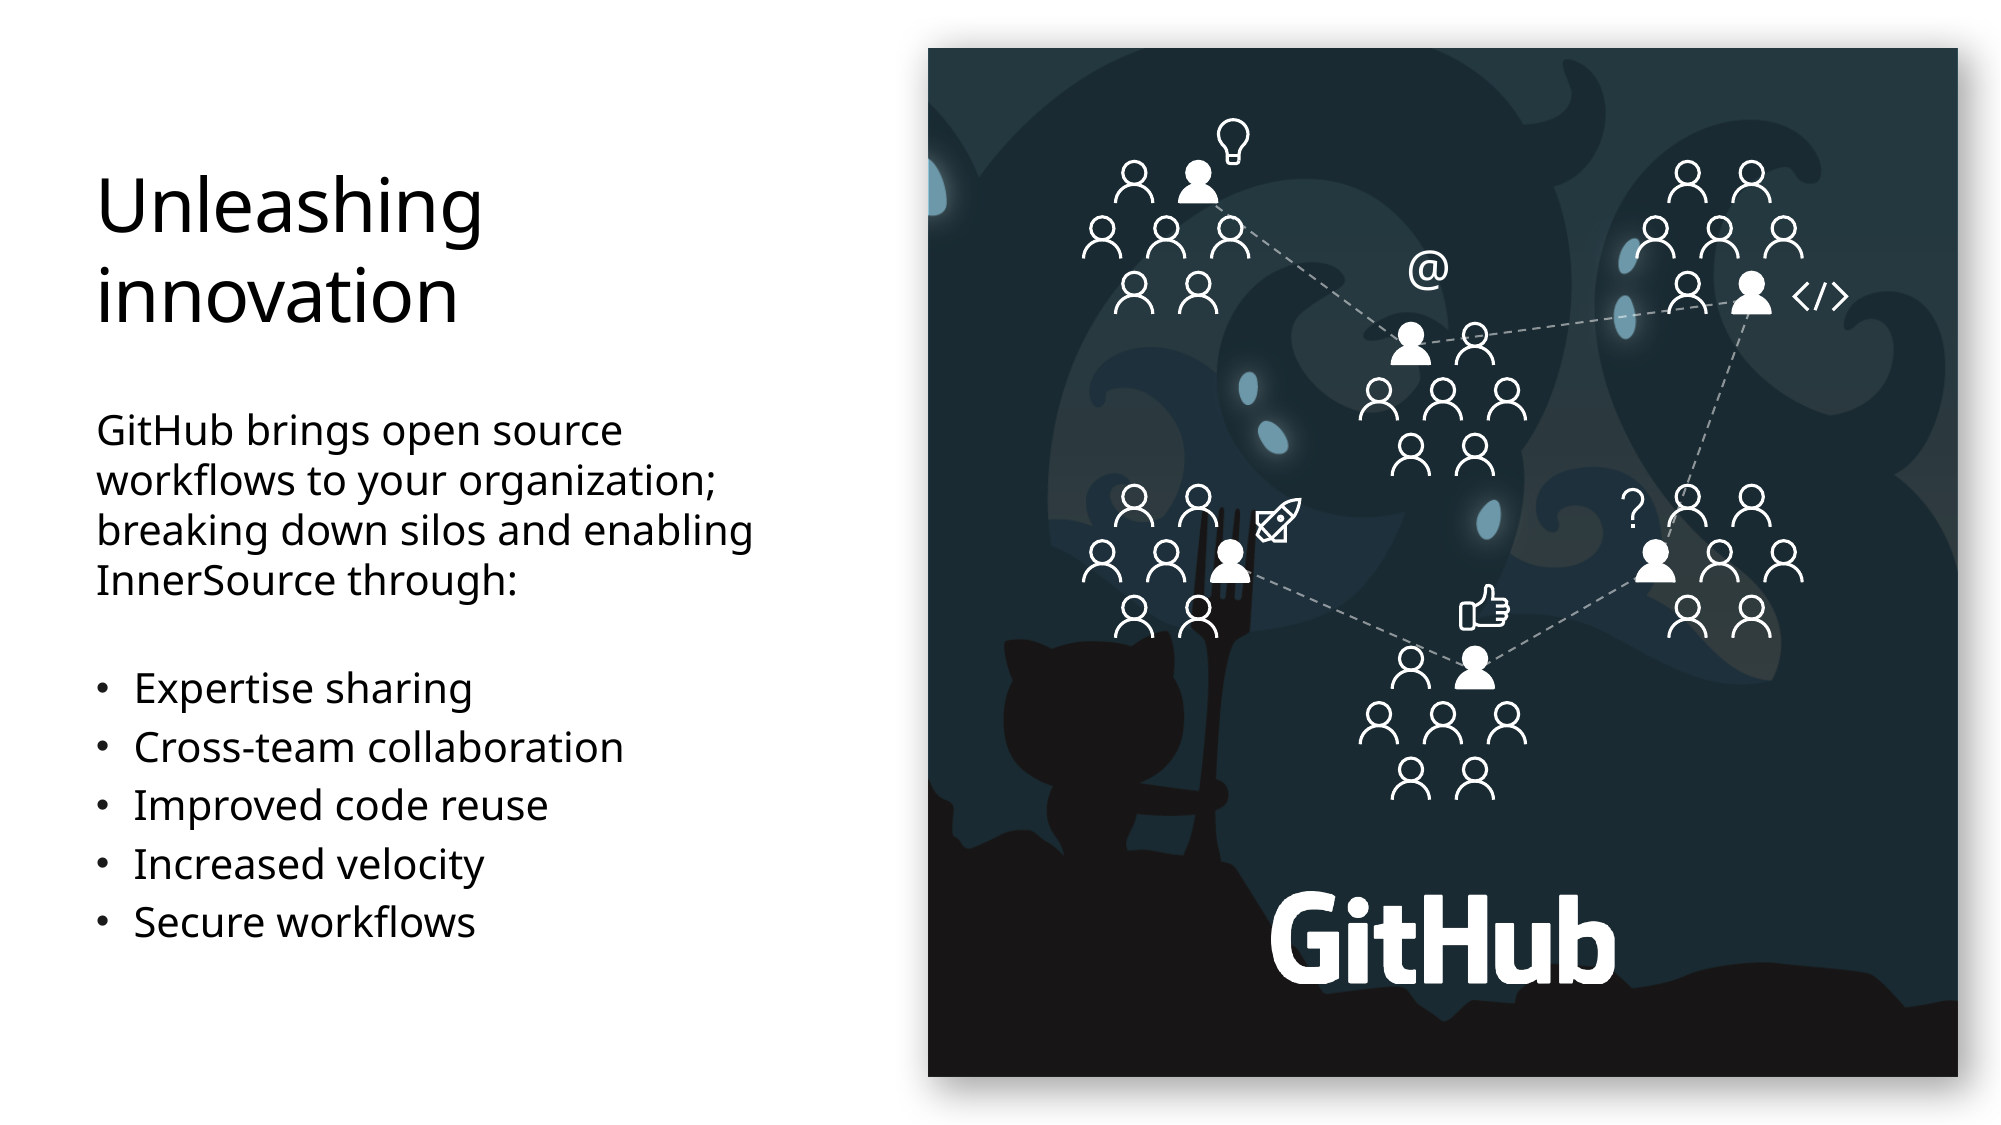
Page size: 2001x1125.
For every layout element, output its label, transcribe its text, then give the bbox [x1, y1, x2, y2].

list GitHub brings open source workflows to your organization; breaking down silos and enabling InnerSource through: Expertise sharing Cross-team collaboration Improved code reuse Increased velocity Secure workflows [96, 403, 779, 1042]
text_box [928, 47, 1958, 1077]
title Unleashing innovation [95, 156, 779, 338]
